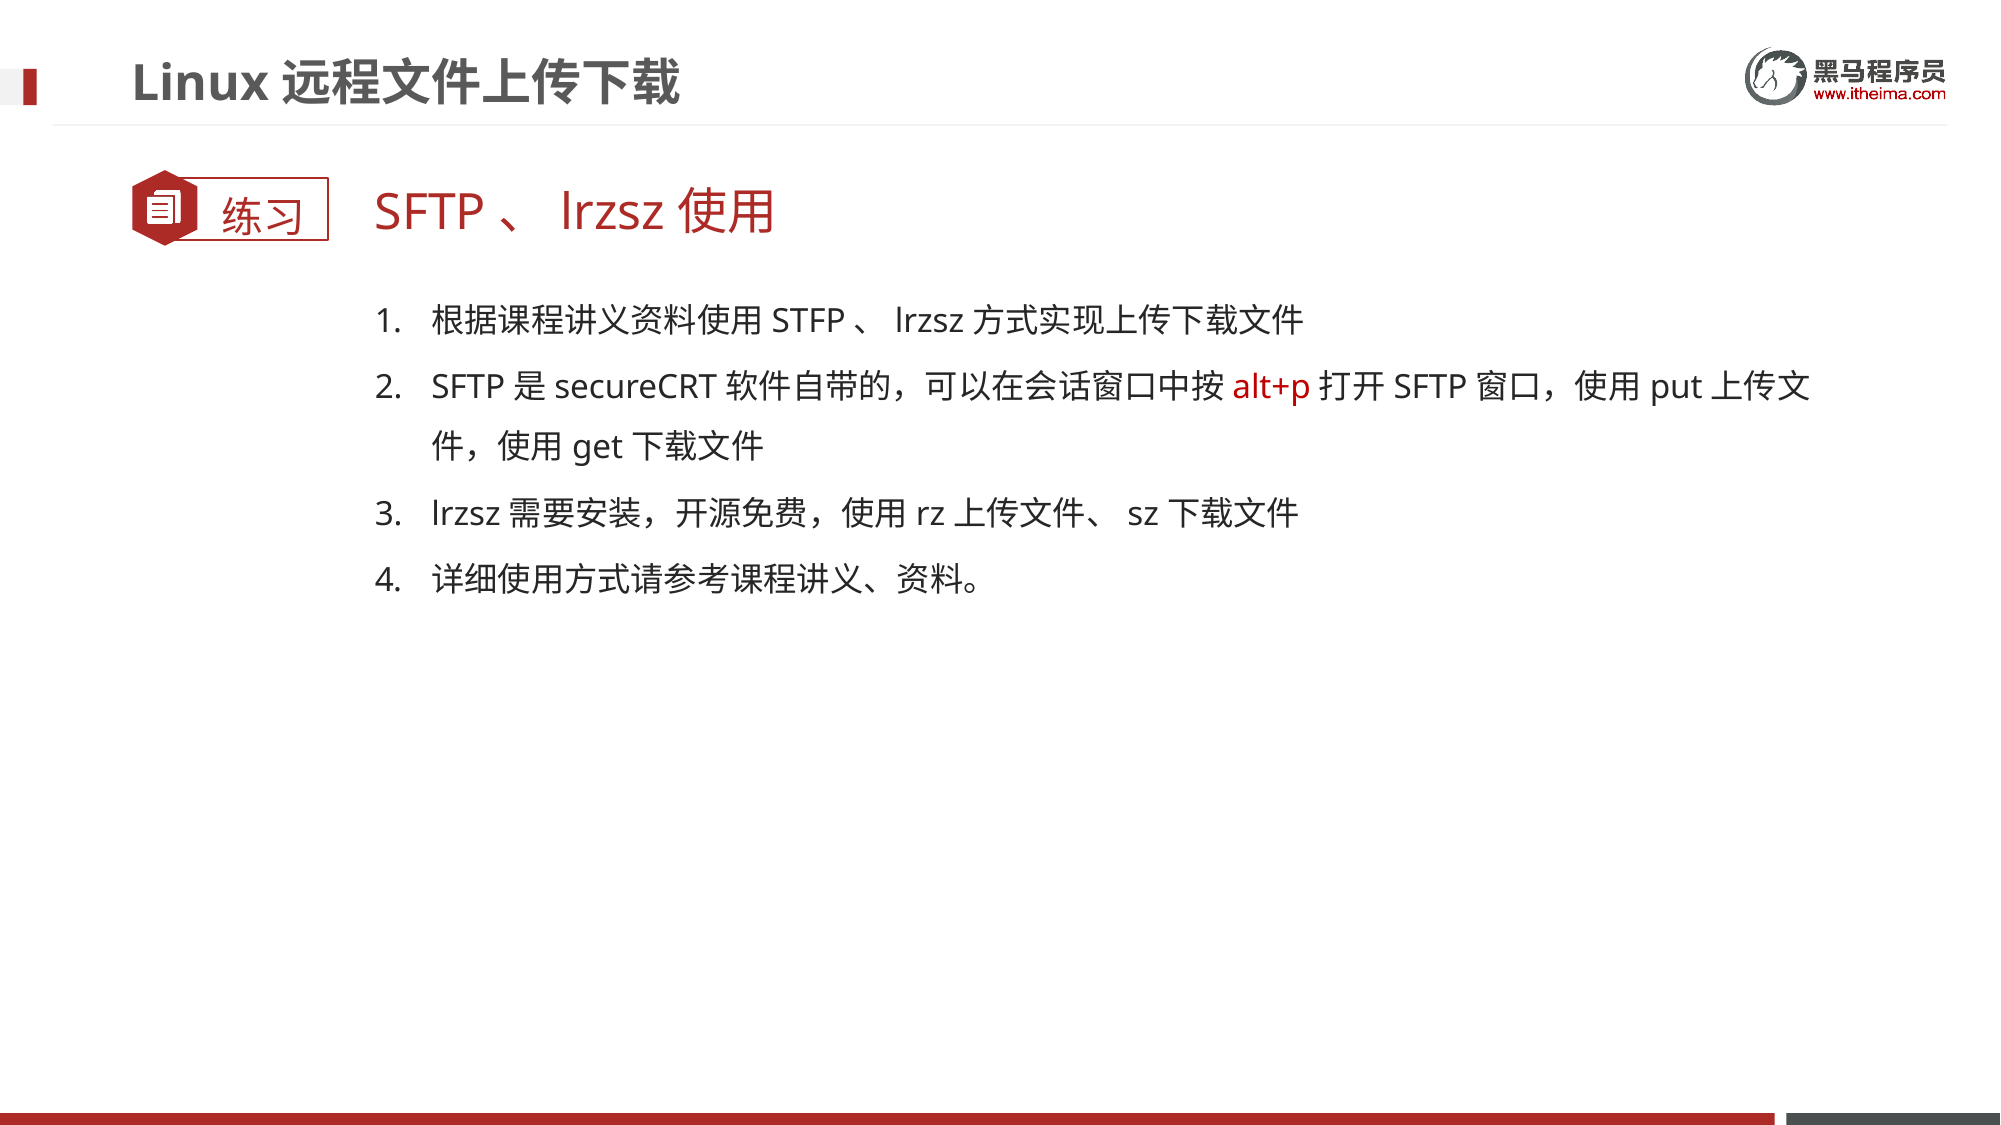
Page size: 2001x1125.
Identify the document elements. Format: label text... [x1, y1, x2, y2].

picture [1744, 46, 1946, 106]
list 根据课程讲义资料使用STFP、lrzsz方式实现上传下载文件 SFTP是secureCRT软件自带的，可以在会话窗口中按alt+p打开SFTP窗口，使用put上传文件，使用get下载文件 lrzsz需要安装，开源免费，使用rz上传文件、sz下载文件 详细使用方式请参考课程讲义、资料。 [360, 271, 1872, 964]
picture [147, 190, 181, 224]
title Linux远程文件上传下载 [116, 38, 1556, 124]
list SFTP、lrzsz使用 [360, 166, 1872, 252]
